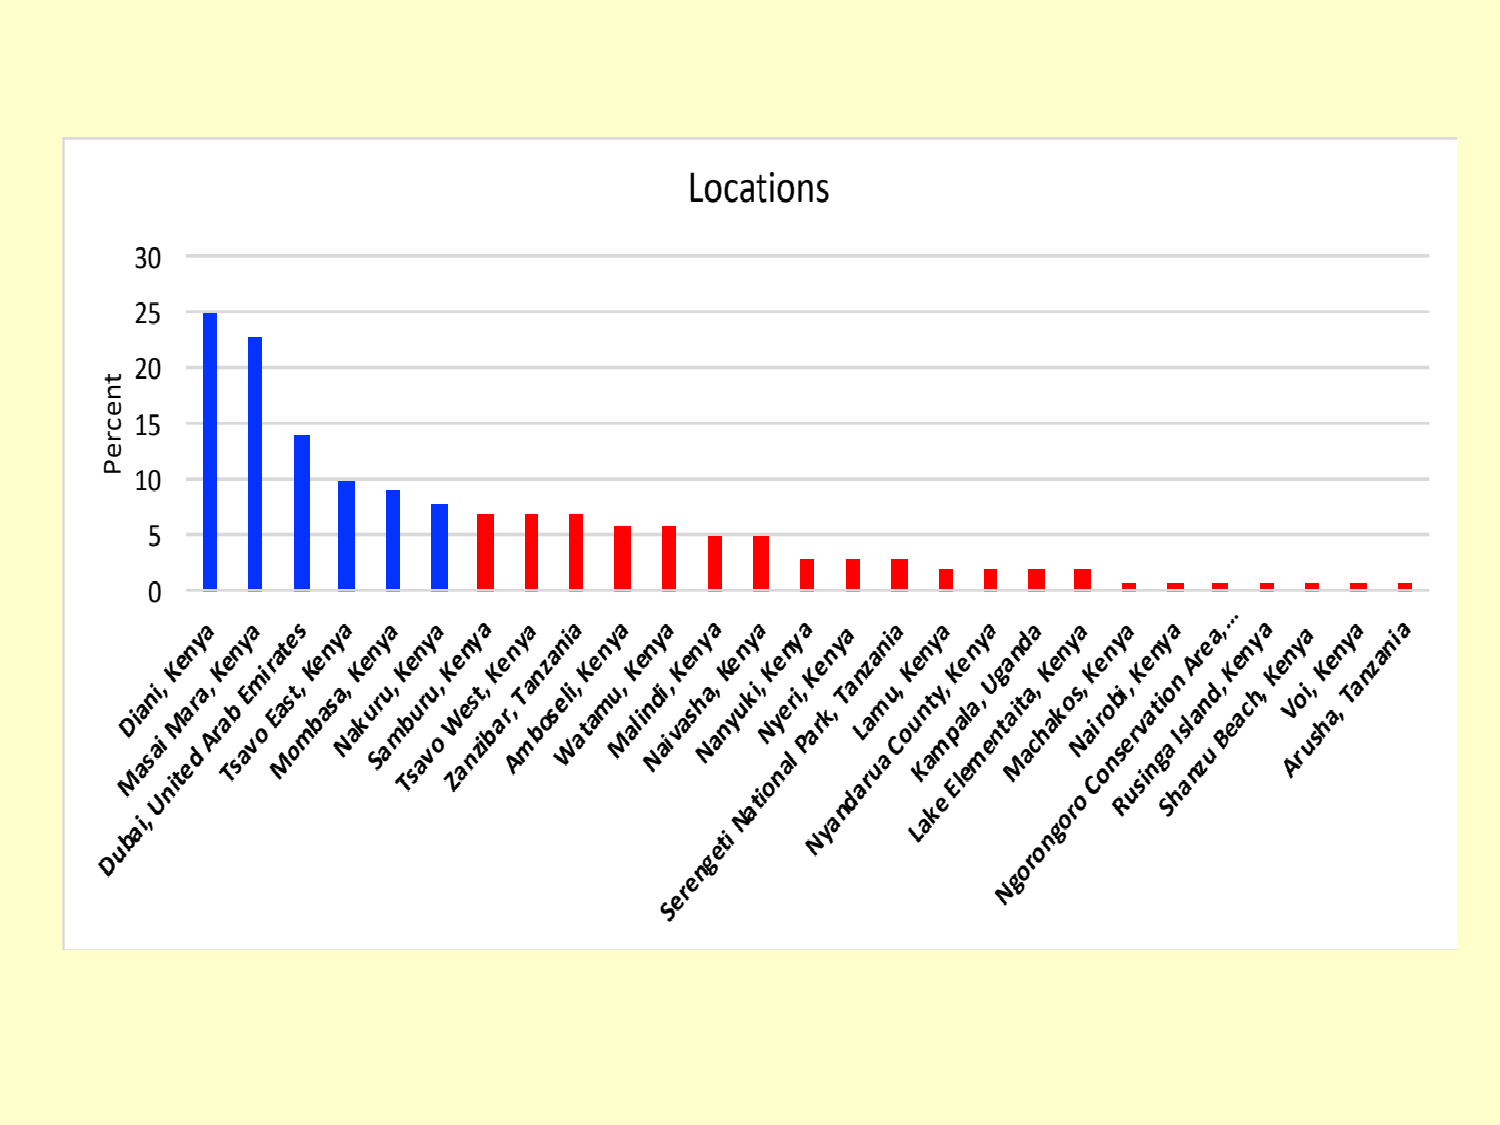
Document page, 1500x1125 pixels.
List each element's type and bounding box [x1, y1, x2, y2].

picture [62, 137, 1458, 951]
